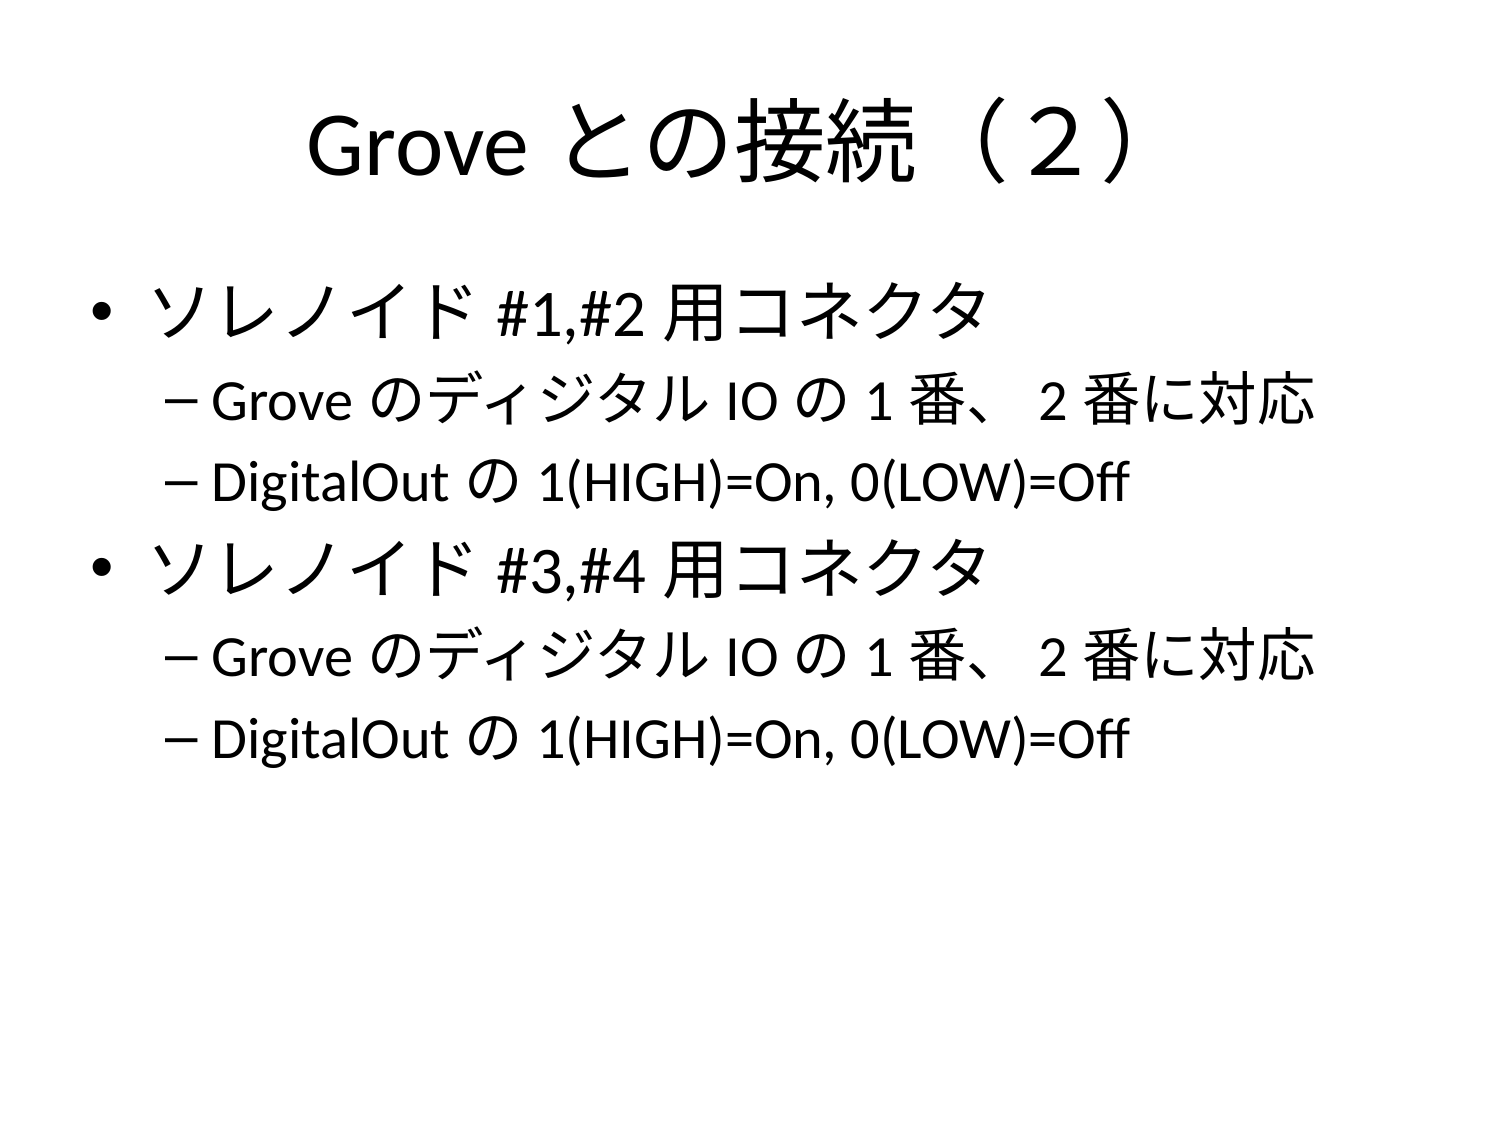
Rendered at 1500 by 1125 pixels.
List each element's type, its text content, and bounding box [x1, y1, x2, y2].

list ソレノイド#1,#2用コネクタ GroveのディジタルIOの1番、2番に対応 DigitalOutの1(HIGH)=On, 0(LOW)=Off ソレノイド#3,#4用コネクタ GroveのディジタルIOの1番、2番に対応 DigitalOutの1(HIGH)=On, 0(LOW)=Off [75, 262, 1425, 1005]
title Groveとの接続（２） [75, 45, 1425, 233]
